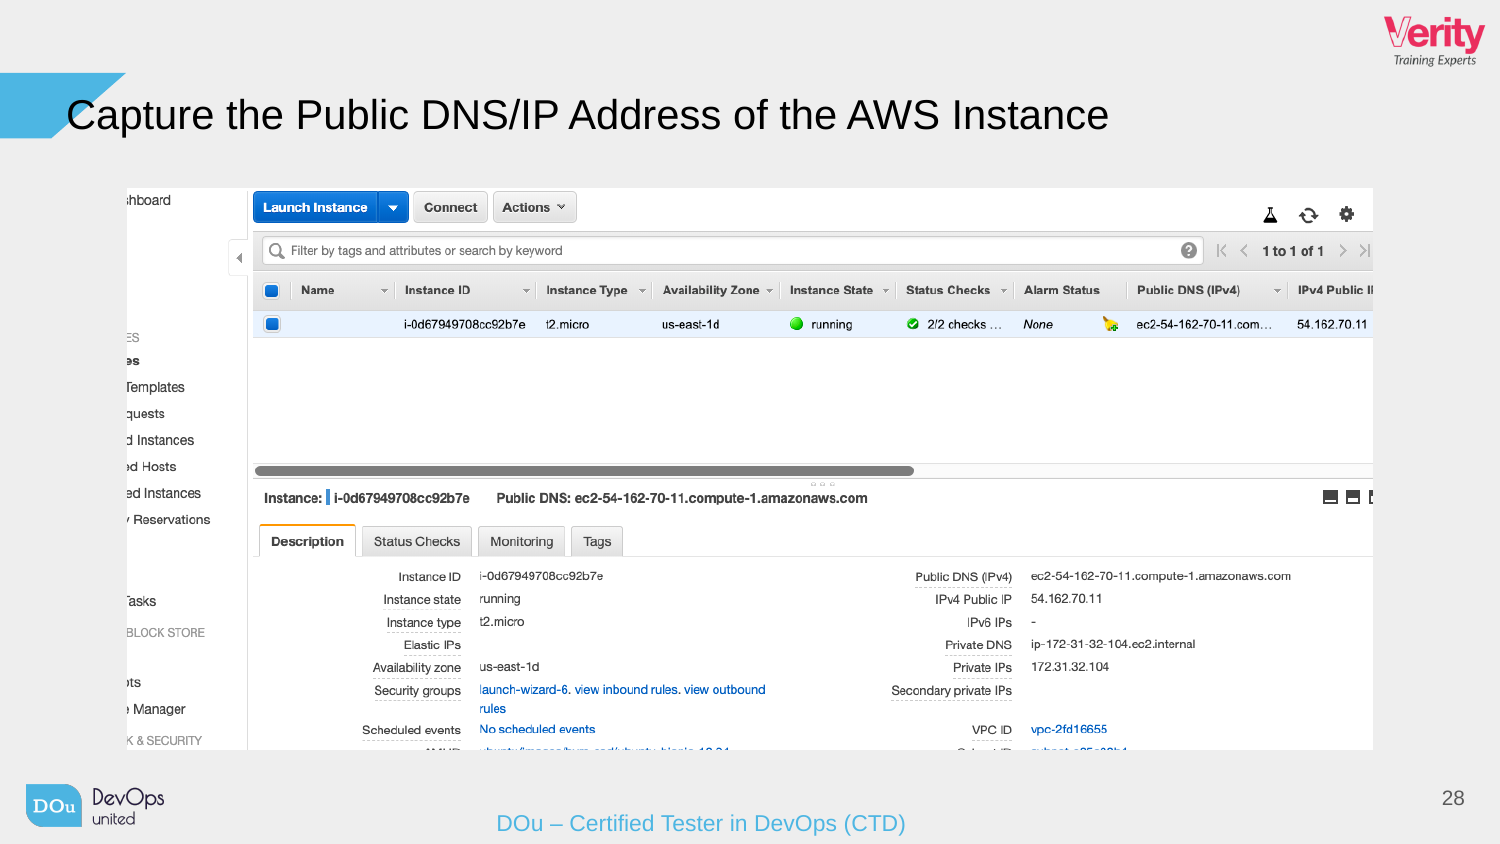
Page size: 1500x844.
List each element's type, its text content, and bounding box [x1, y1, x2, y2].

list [126, 188, 1373, 750]
title Capture the Public DNS/IP Address of the AWS Instance [51, 72, 1449, 167]
picture [1382, 0, 1487, 95]
slide_number 28 [1389, 764, 1480, 830]
picture [26, 784, 164, 827]
